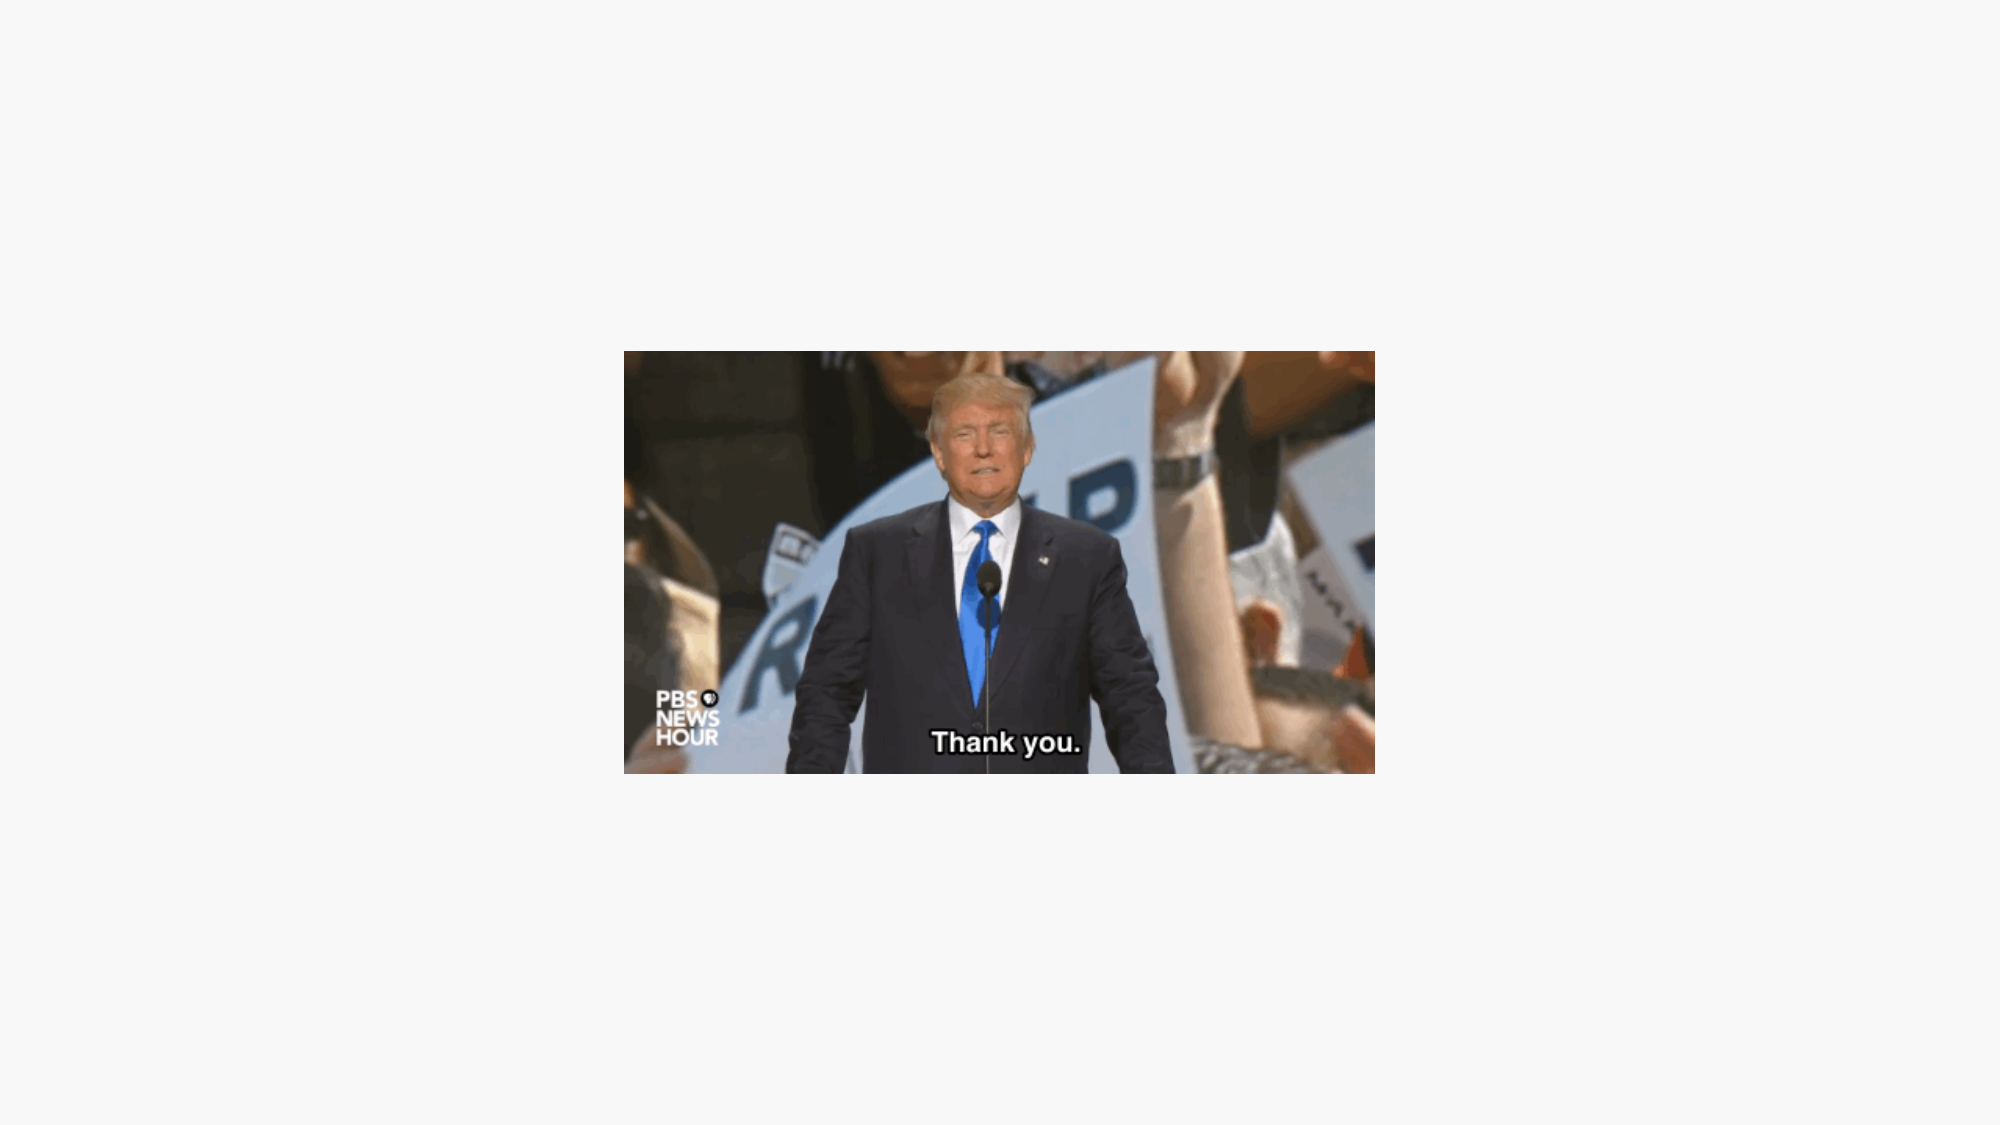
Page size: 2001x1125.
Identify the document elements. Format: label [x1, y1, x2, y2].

picture [624, 351, 1376, 774]
